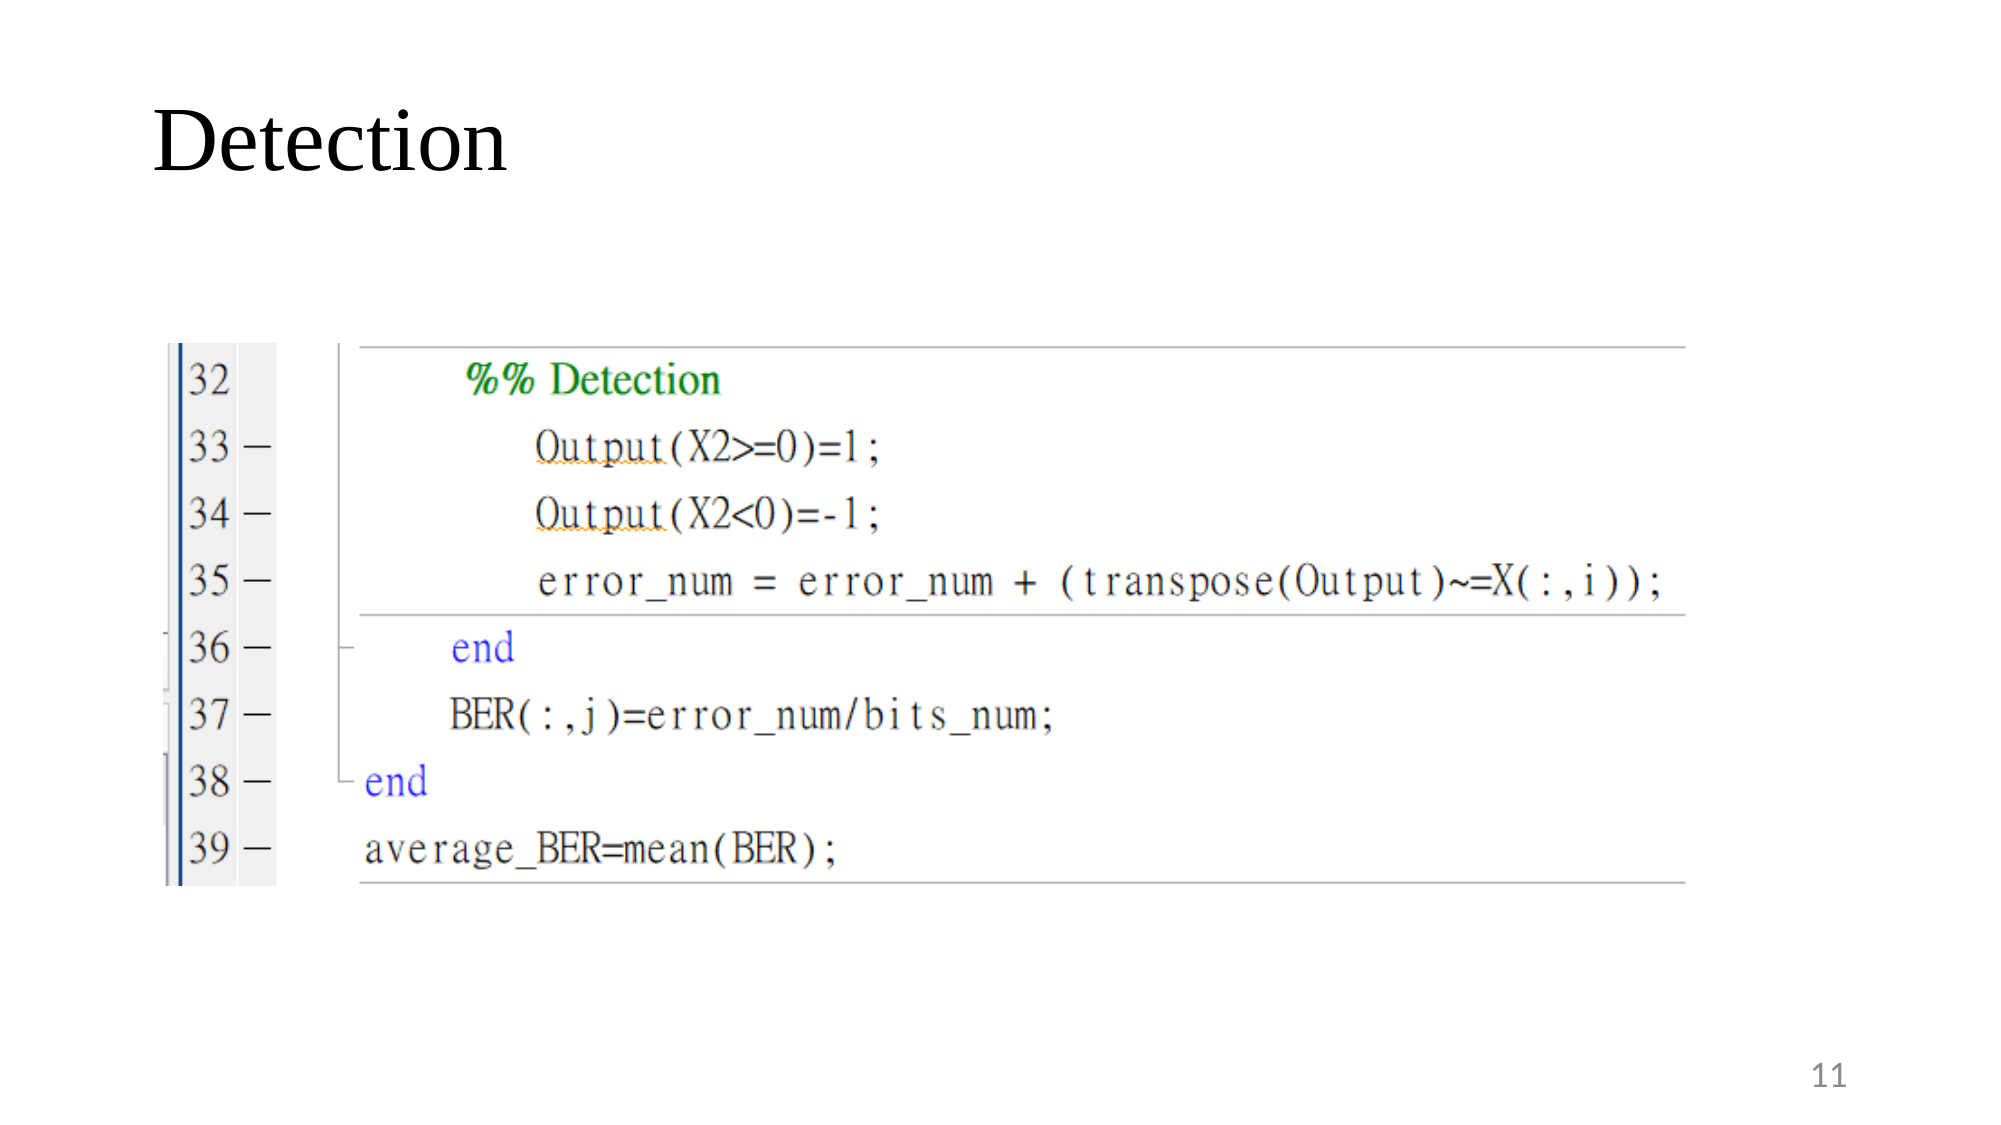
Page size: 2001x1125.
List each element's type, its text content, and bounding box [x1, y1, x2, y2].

title Detection [137, 32, 1863, 239]
text_box [137, 239, 1961, 1073]
slide_number 11 [1412, 1073, 1863, 1103]
picture [162, 343, 1686, 886]
